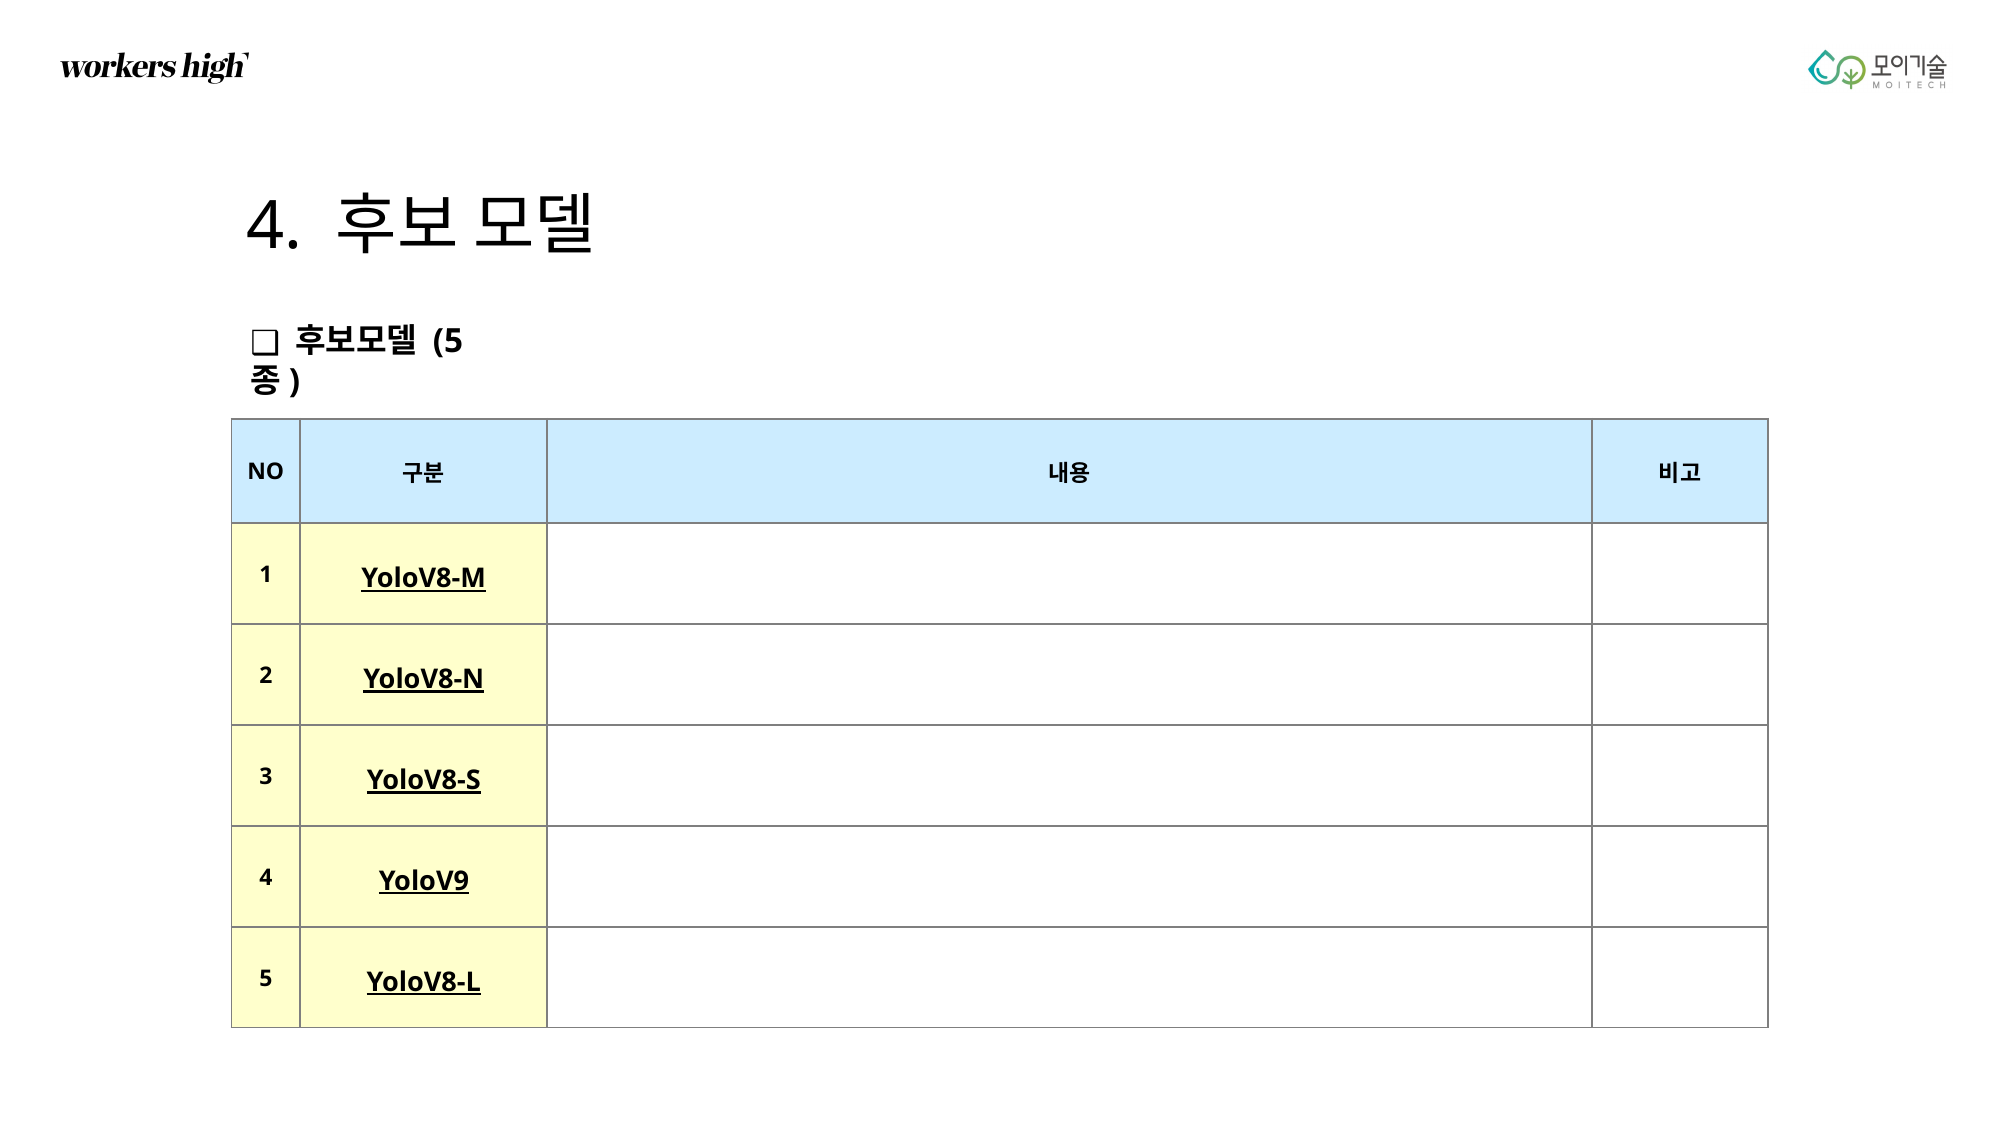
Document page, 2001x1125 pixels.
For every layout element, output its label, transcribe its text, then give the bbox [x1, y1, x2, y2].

table_cell [548, 625, 1591, 724]
table_cell 5 [232, 928, 299, 1027]
text_box 후보모델 (5종) [235, 311, 527, 407]
table_cell YoloV9 [301, 827, 546, 926]
table_header NO [232, 420, 299, 522]
table_cell YoloV8-S [301, 726, 546, 825]
table_cell 2 [232, 625, 299, 724]
table_cell [548, 524, 1591, 623]
table_cell YoloV8-L [301, 928, 546, 1027]
table_cell [1593, 625, 1767, 724]
picture [1801, 44, 1953, 93]
table_cell 4 [232, 827, 299, 926]
text_box 4. 후보 모델 [231, 183, 1216, 270]
picture [60, 52, 249, 84]
table_cell YoloV8-N [301, 625, 546, 724]
table_cell [548, 928, 1591, 1027]
table_cell 3 [232, 726, 299, 825]
table_cell [548, 726, 1591, 825]
table_header 비고 [1593, 420, 1767, 522]
table_header 내용 [548, 420, 1591, 522]
table_cell [1593, 726, 1767, 825]
table_cell [1593, 524, 1767, 623]
table_header 구분 [301, 420, 546, 522]
table_cell [1593, 928, 1767, 1027]
table_cell [1593, 827, 1767, 926]
table_cell [548, 827, 1591, 926]
table_cell 1 [232, 524, 299, 623]
table_cell YoloV8-M [301, 524, 546, 623]
